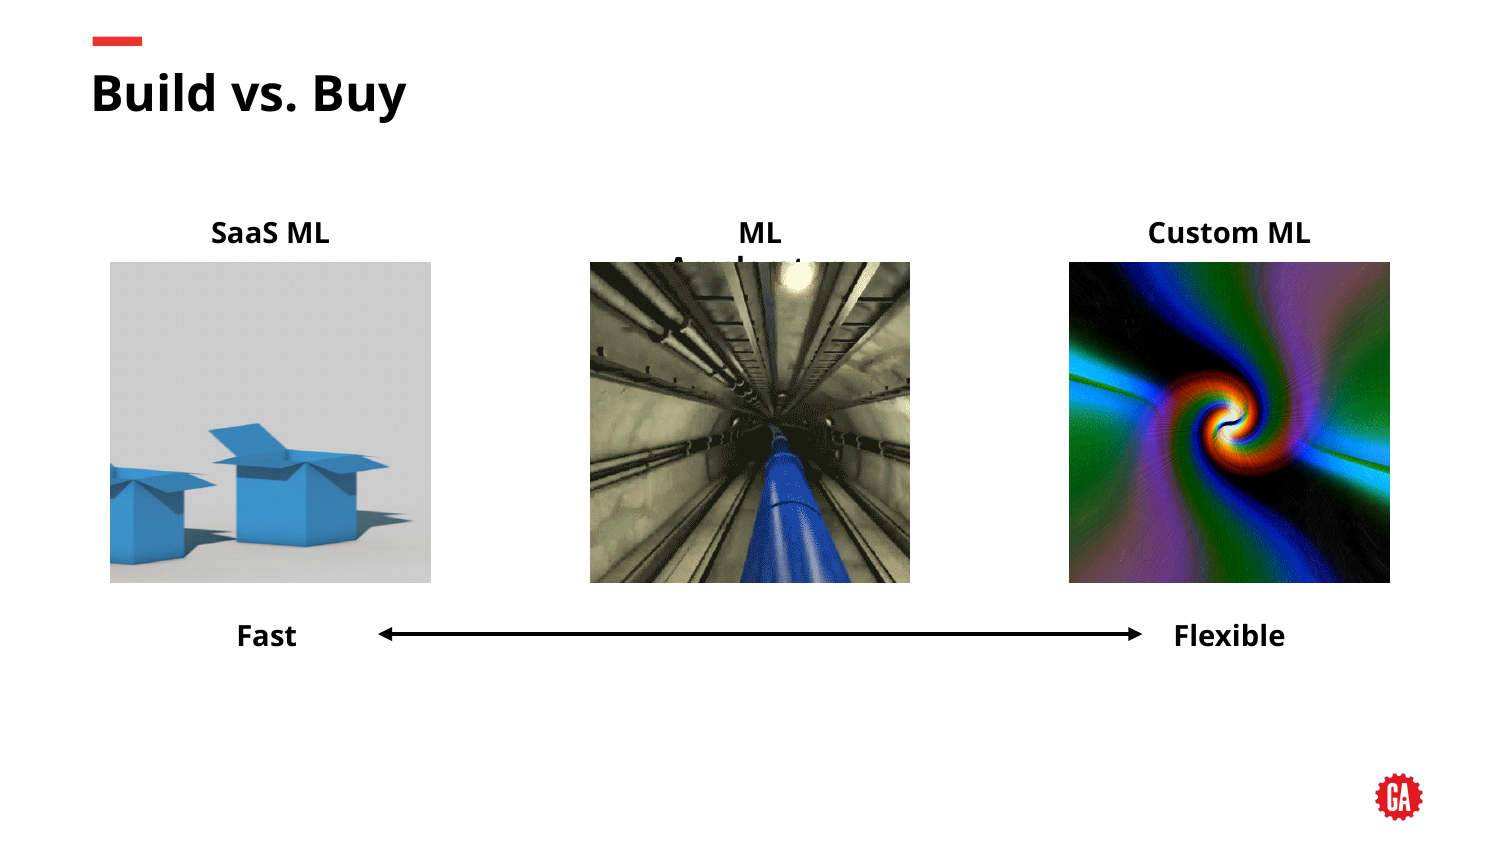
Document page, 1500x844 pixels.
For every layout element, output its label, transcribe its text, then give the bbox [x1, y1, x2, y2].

text_box ML Accelerators [630, 199, 890, 261]
text_box Fast [162, 601, 378, 667]
picture [110, 262, 431, 583]
text_box SaaS ML [141, 199, 400, 261]
picture [589, 262, 911, 583]
picture [1373, 771, 1425, 823]
picture [1069, 262, 1390, 583]
text_box Flexible [1142, 601, 1317, 667]
title Build vs. Buy [75, 46, 1473, 140]
text_box Custom ML [1100, 199, 1359, 261]
